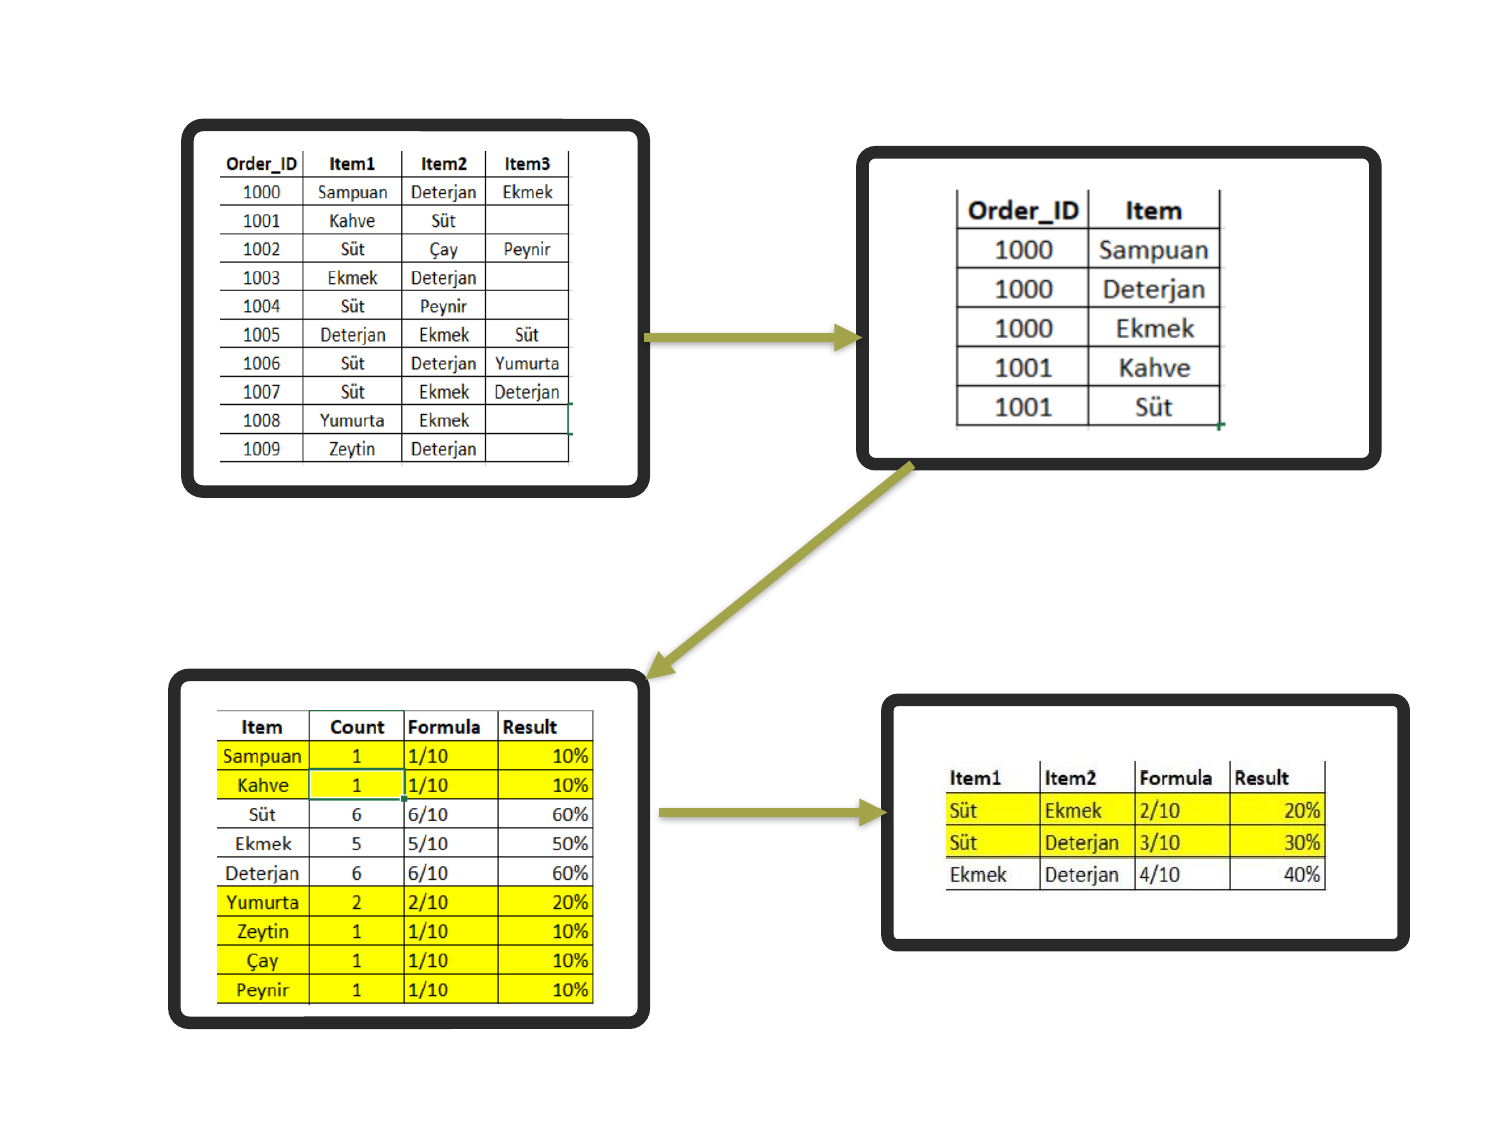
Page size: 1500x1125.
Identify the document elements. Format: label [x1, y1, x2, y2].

text_box [644, 463, 913, 680]
picture [174, 674, 645, 1023]
picture [862, 151, 1376, 465]
picture [887, 699, 1404, 946]
picture [187, 124, 645, 492]
